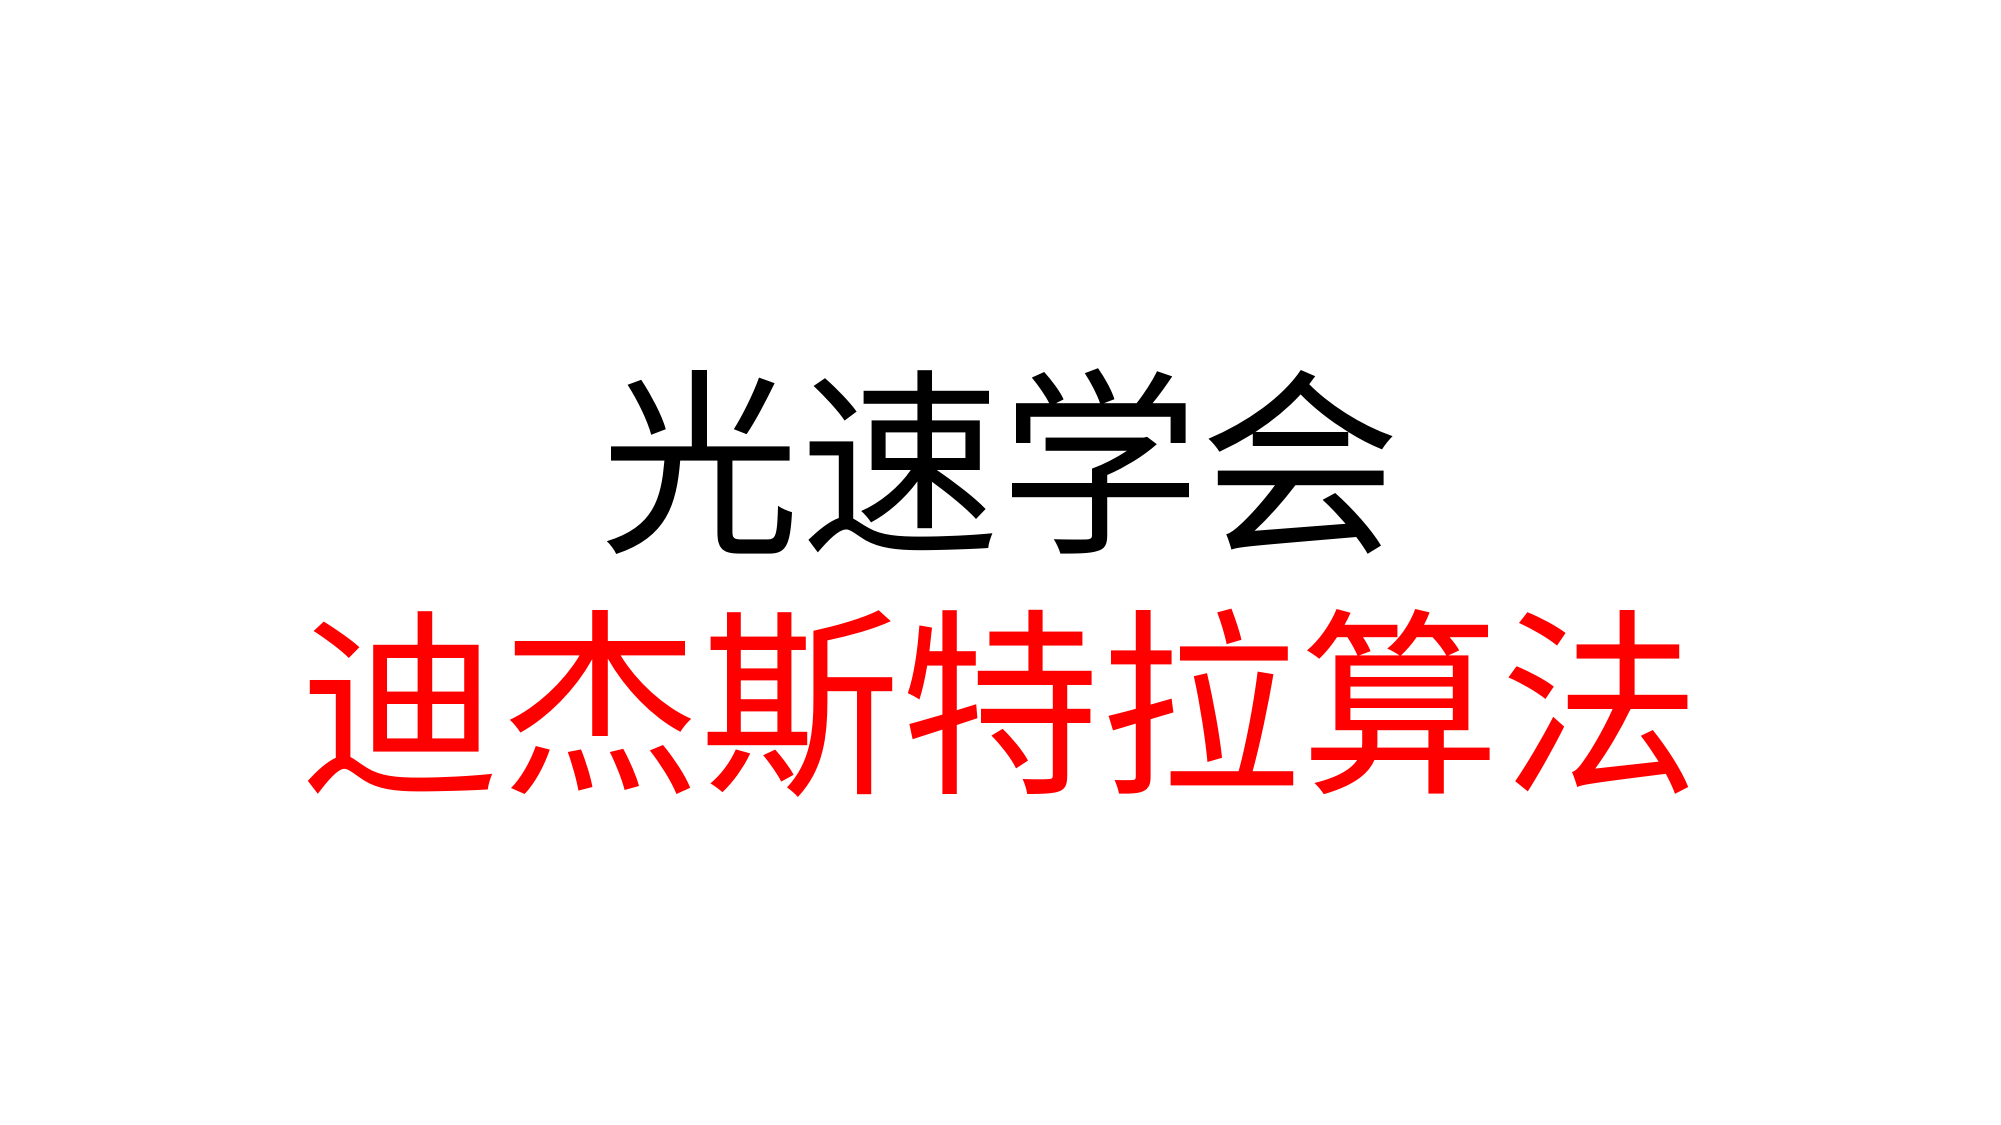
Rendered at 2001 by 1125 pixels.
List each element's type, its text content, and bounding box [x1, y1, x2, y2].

text_box 光速学会 迪杰斯特拉算法 [173, 331, 1827, 826]
